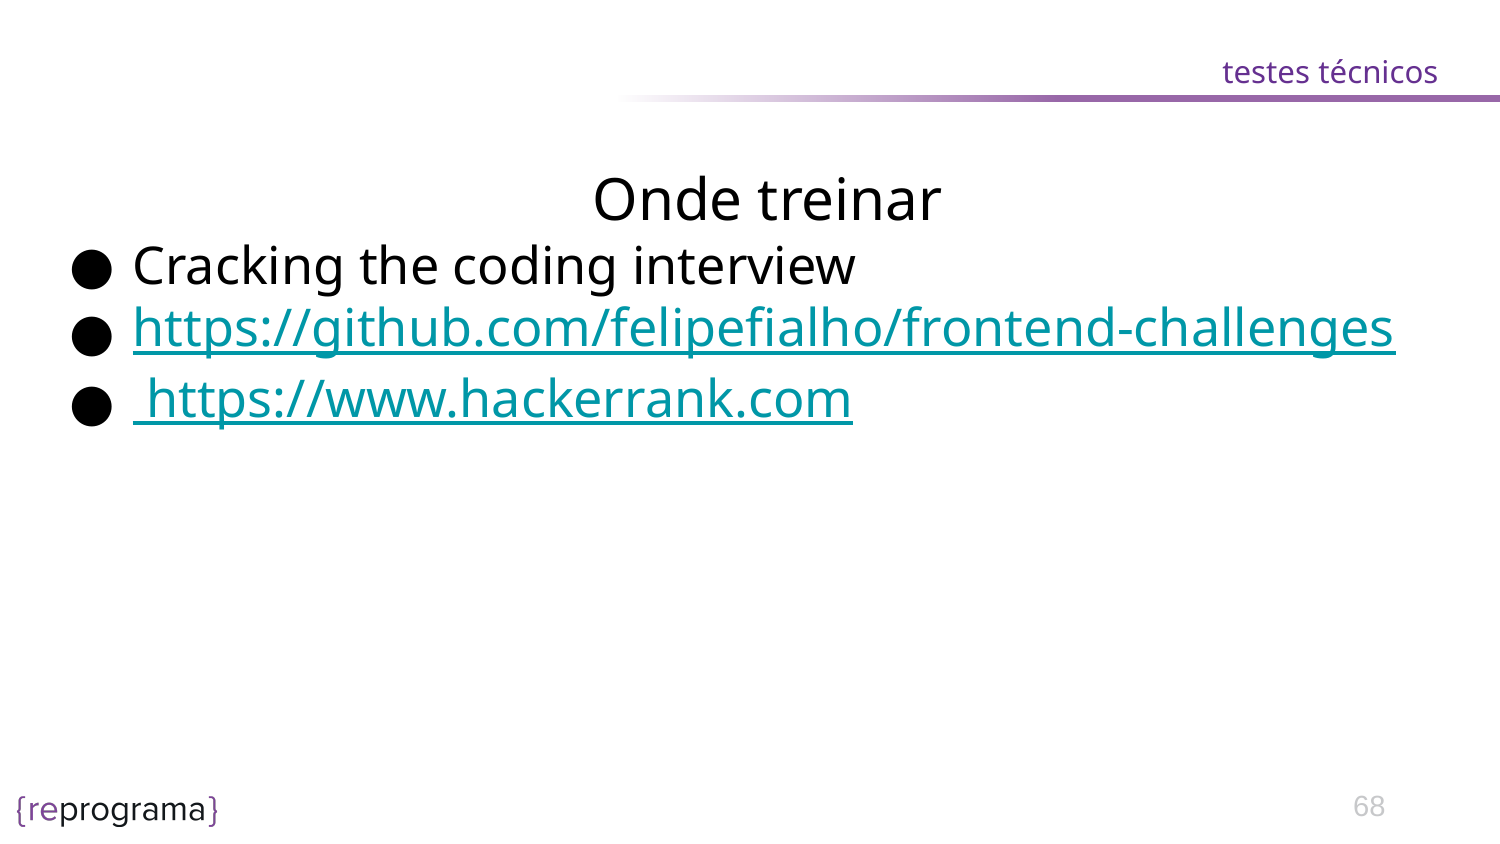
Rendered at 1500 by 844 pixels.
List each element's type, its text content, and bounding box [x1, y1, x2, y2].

picture [0, 779, 235, 844]
text_box [616, 95, 1500, 102]
text_box Onde treinar Cracking the coding interview https://github.com/felipefialho/frontend-challenges https://www.hackerrank.com [46, 156, 1489, 617]
text_box testes técnicos [1059, 46, 1450, 95]
slide_number ‹#› [1059, 782, 1397, 827]
